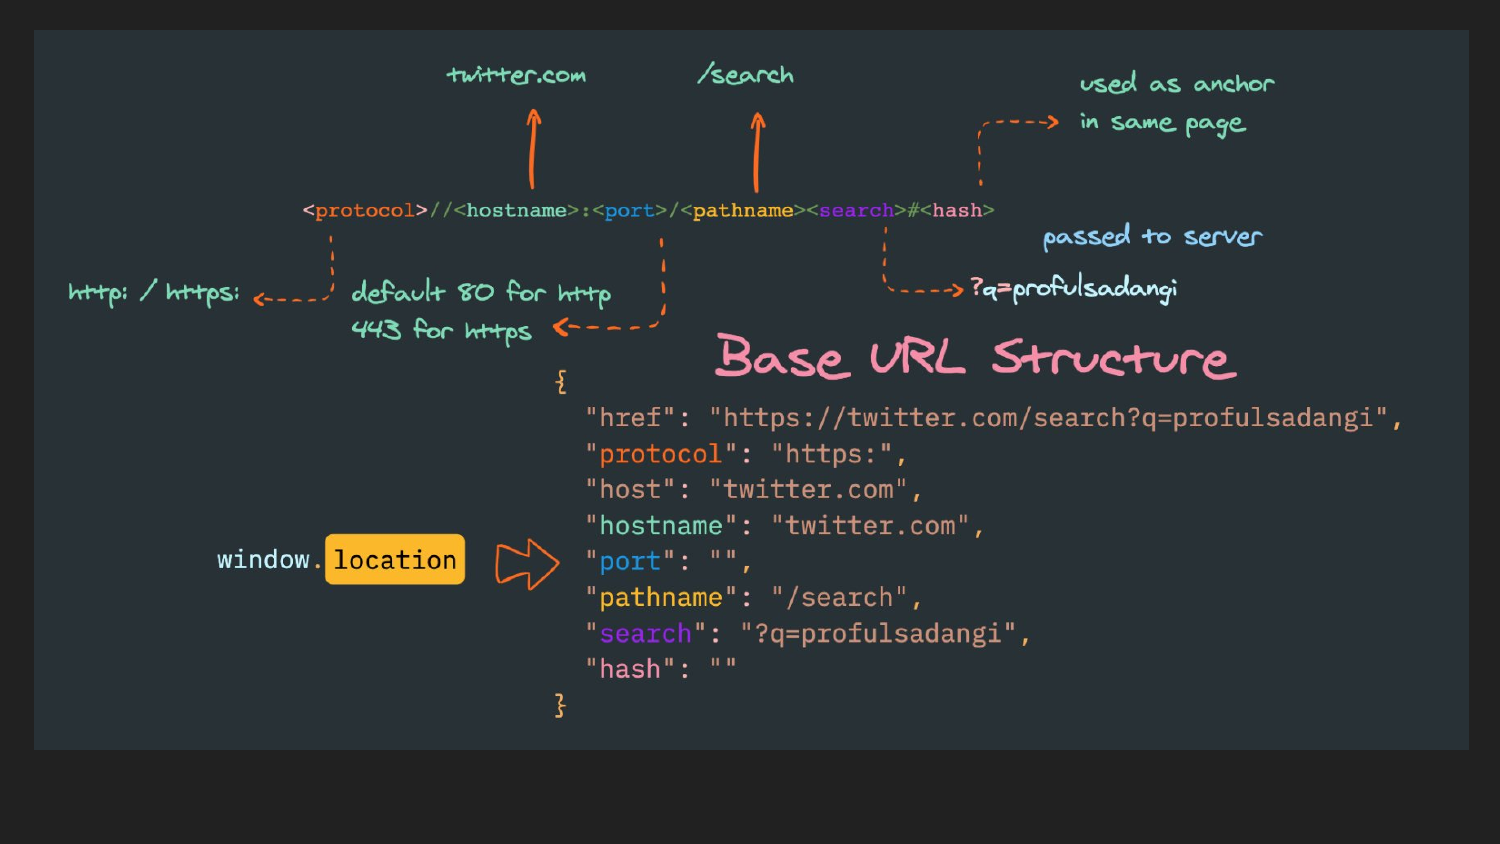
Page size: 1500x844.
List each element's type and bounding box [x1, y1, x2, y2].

picture [33, 30, 1469, 750]
